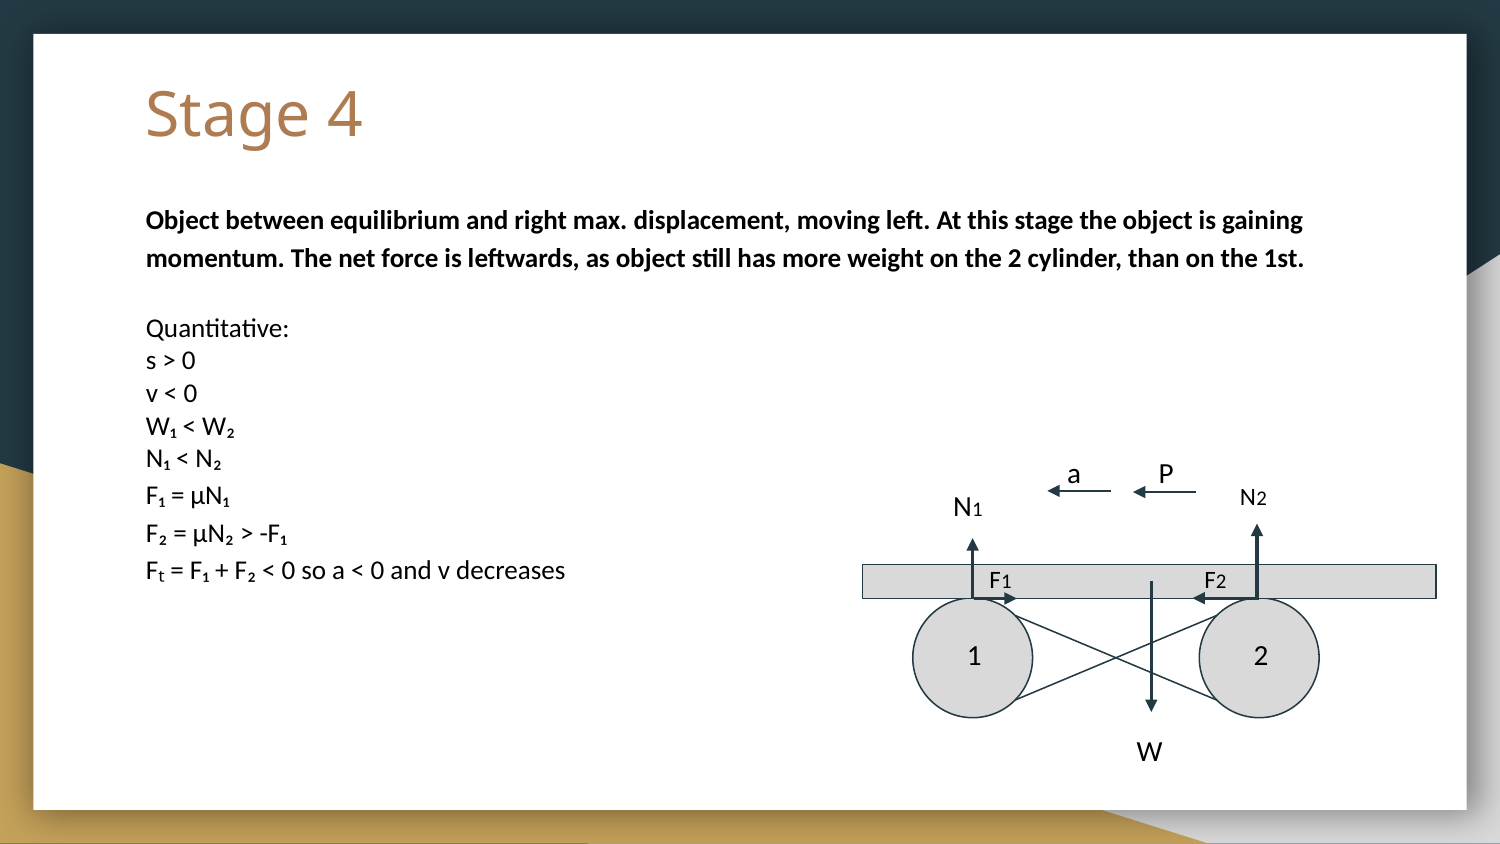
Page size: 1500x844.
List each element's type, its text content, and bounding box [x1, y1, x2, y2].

text_box P [1143, 439, 1213, 507]
text_box W [1121, 717, 1177, 784]
text_box a [1052, 439, 1096, 490]
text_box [1014, 615, 1218, 701]
text_box [862, 564, 969, 599]
text_box [1219, 599, 1320, 718]
text_box [1038, 564, 1189, 599]
list Object between equilibrium and right max. displacement, moving left. At this stage the object is gaining momentum. The net force is leftwards, as object still has more weight on the 2 cylinder, than on the 1st. Quantitative: s > 0 v < 0 W₁ < W₂ N₁ < N₂ F₁ = μN₁ F₂ = μN₂ > -F₁ Fₜ = F₁ + F₂ < 0 so a < 0 and v decreases [130, 182, 1362, 759]
text_box [1262, 564, 1437, 599]
text_box F1 [978, 548, 1038, 599]
text_box [912, 599, 1013, 718]
title Stage 4 [130, 59, 1362, 182]
text_box 2 [1238, 620, 1280, 679]
text_box N1 [938, 471, 1008, 539]
text_box 1 [951, 620, 994, 679]
text_box N2 [1225, 465, 1289, 532]
text_box F2 [1189, 548, 1252, 599]
